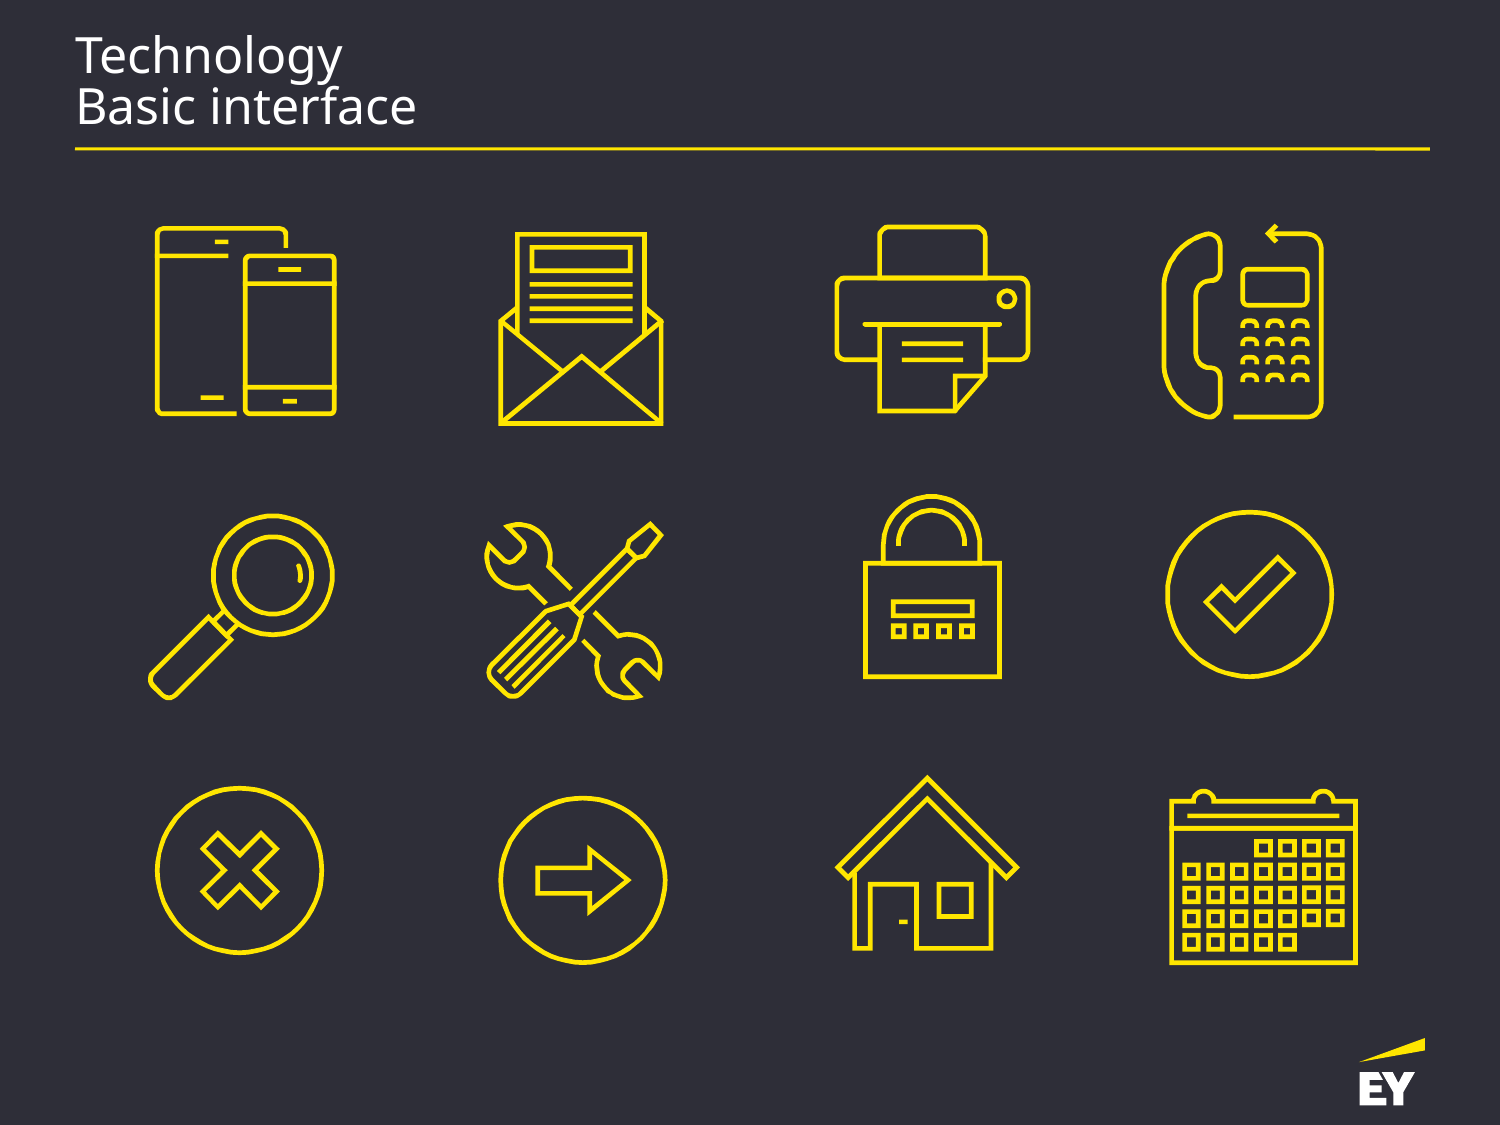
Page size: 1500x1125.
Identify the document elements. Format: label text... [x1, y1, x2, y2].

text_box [834, 224, 1031, 414]
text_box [484, 520, 665, 701]
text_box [834, 774, 1021, 951]
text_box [154, 785, 325, 956]
title Technology Basic interface [75, 33, 1425, 131]
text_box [498, 231, 665, 426]
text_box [498, 795, 668, 966]
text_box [862, 494, 1002, 680]
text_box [1169, 788, 1359, 966]
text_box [1165, 509, 1335, 680]
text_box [1161, 223, 1324, 420]
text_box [154, 225, 337, 417]
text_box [147, 513, 335, 701]
